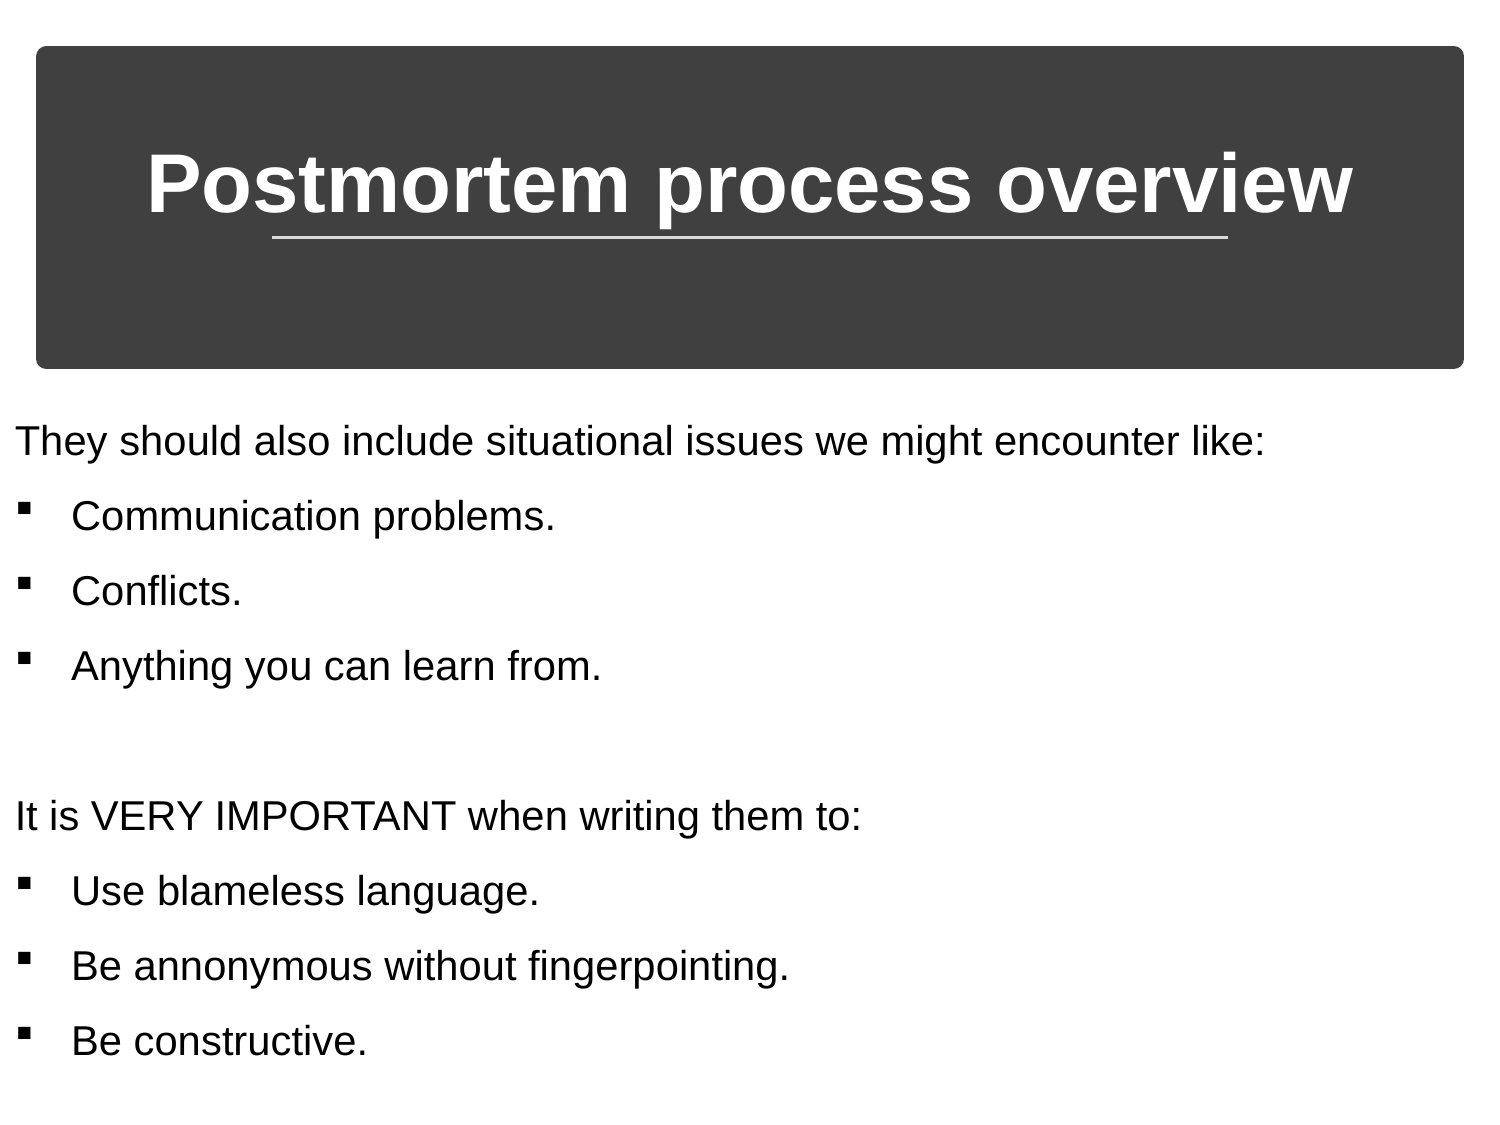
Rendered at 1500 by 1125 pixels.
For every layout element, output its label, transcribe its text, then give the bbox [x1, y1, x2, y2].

text_box [44, 54, 1456, 361]
title Postmortem process overview [64, 141, 1436, 238]
text_box They should also include situational issues we might encounter like: Communication problems. Conflicts. Anything you can learn from. It is VERY IMPORTANT when writing them to: Use blameless language. Be annonymous without fingerpointing. Be constructive. [0, 381, 1500, 1071]
